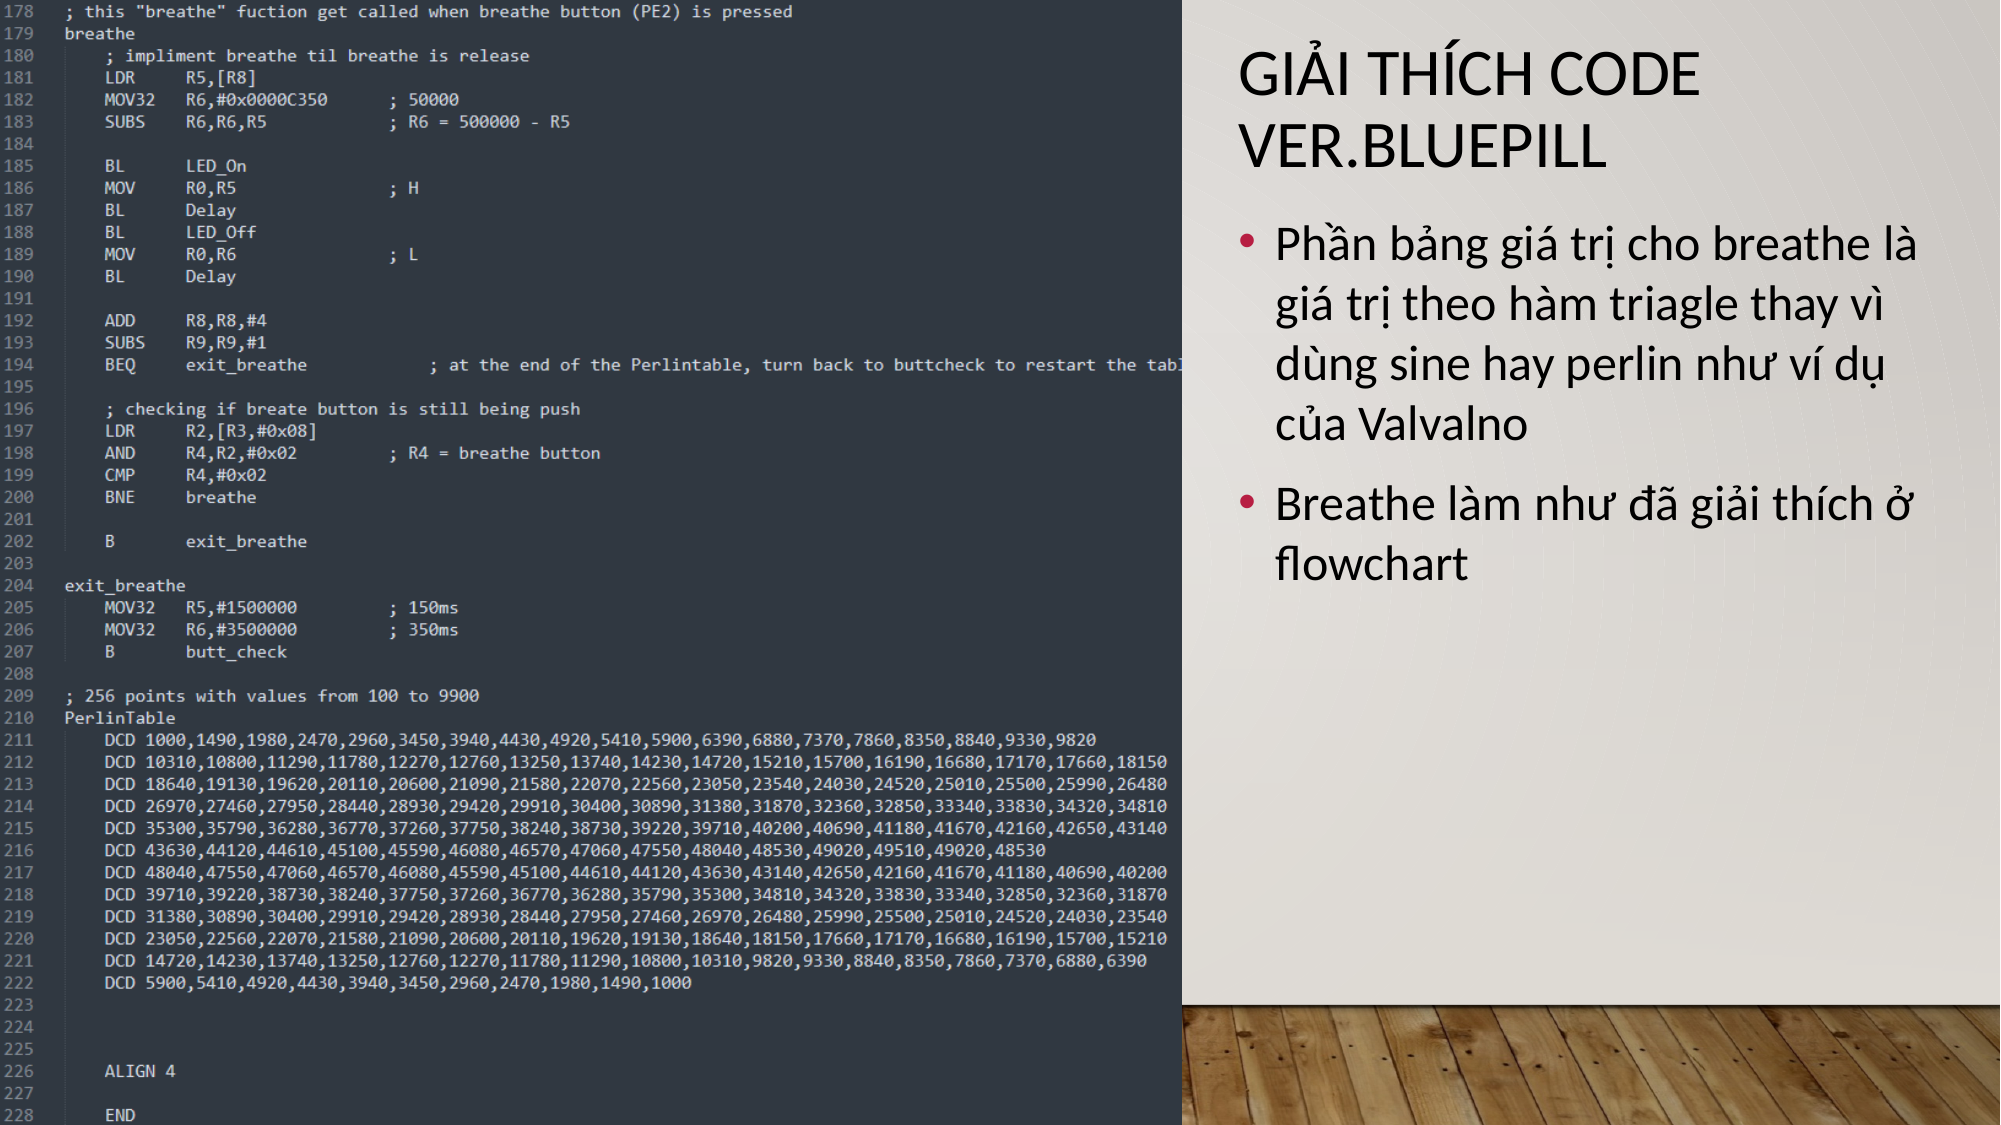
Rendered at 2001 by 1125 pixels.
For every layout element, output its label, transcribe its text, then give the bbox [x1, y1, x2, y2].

picture [0, 0, 2000, 1125]
text_box Phần bảng giá trị cho breathe là giá trị theo hàm triagle thay vì dùng sine hay perlin như ví dụ của Valvalno Breathe làm như đã giải thích ở flowchart [1223, 202, 1985, 1040]
text_box Giải thích code Ver.BLUEPILL [1223, 30, 2000, 203]
